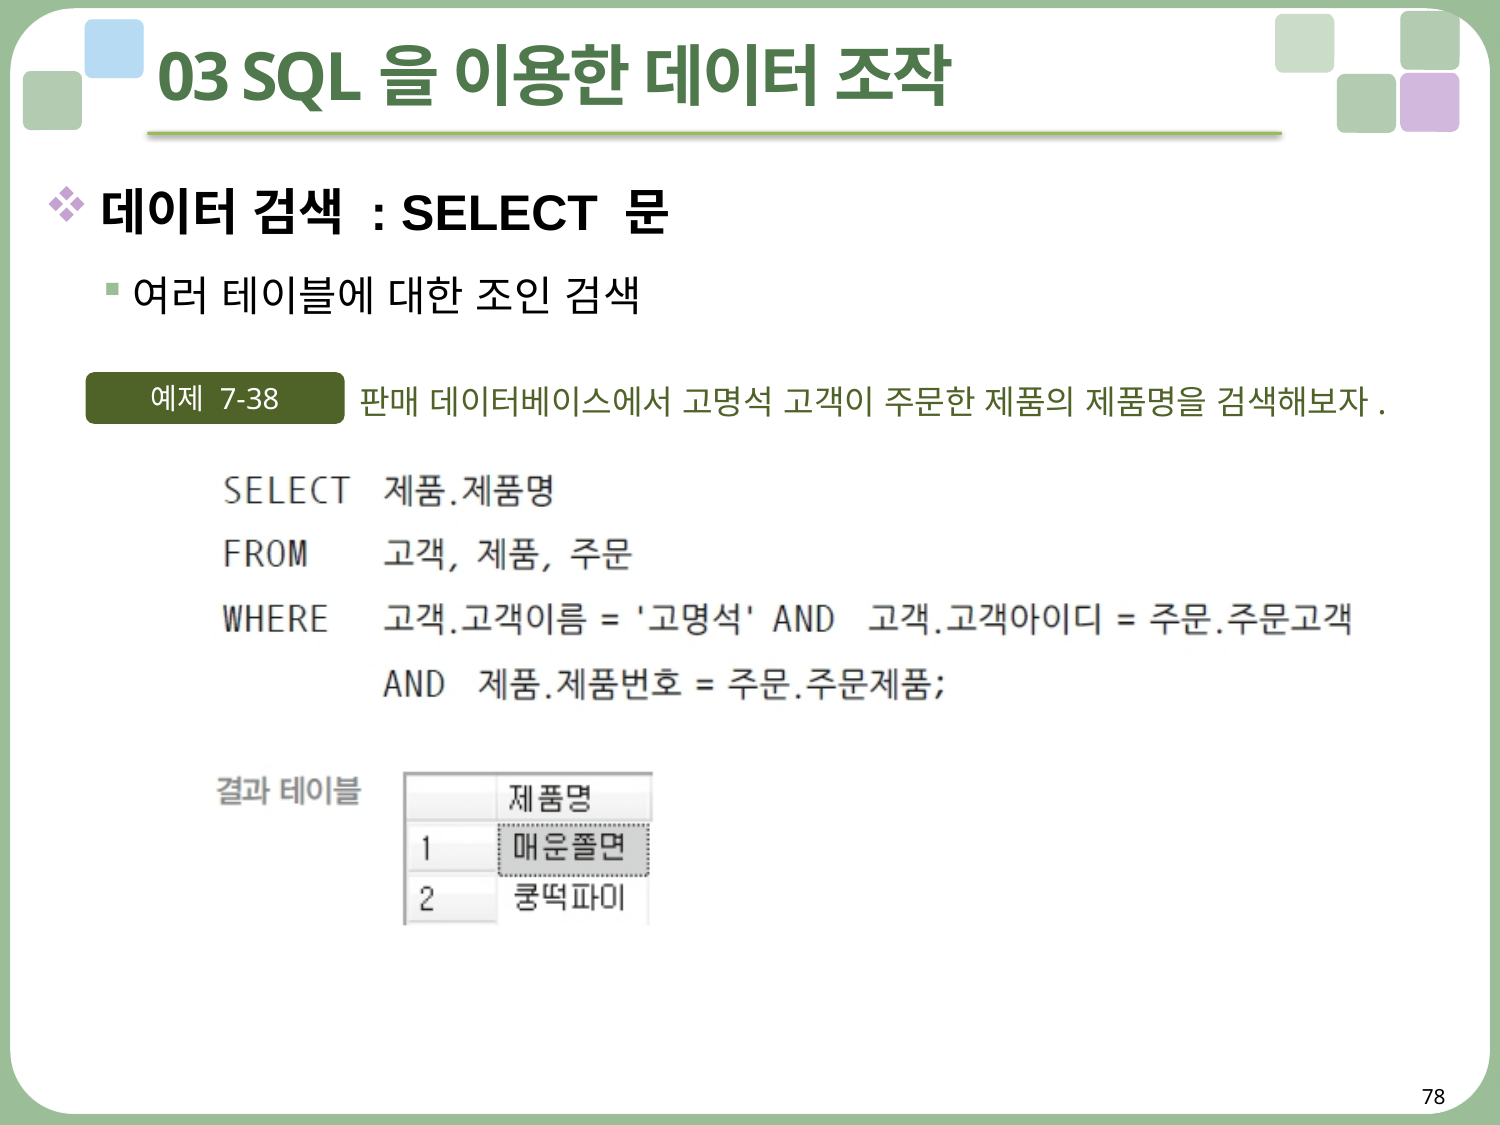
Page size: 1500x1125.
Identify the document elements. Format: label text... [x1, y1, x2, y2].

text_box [85, 371, 1474, 430]
title 03 SQL을 이용한 데이터 조작 [142, 25, 1459, 123]
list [212, 458, 1370, 940]
picture [0, 0, 1500, 1125]
text_box 데이터 검색 : SELECT 문 여러 테이블에 대한 조인 검색 [29, 172, 1481, 1083]
